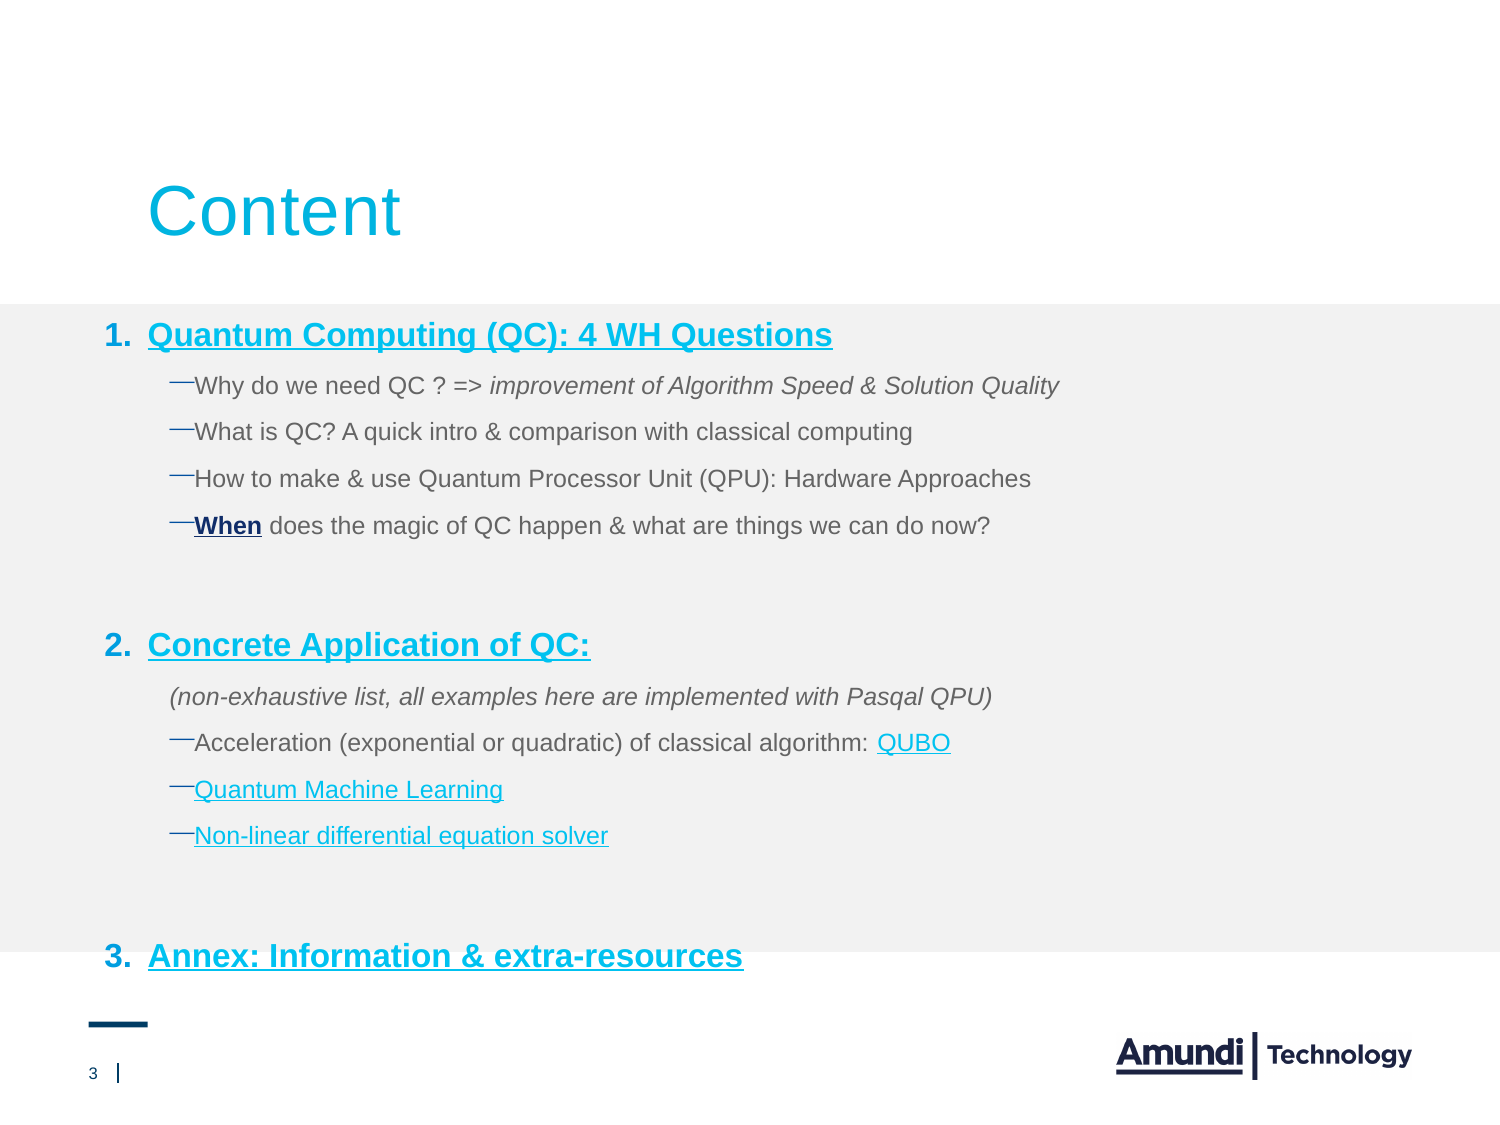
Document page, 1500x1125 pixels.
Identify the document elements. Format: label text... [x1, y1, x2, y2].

title Content [147, 174, 1424, 252]
picture [1116, 1032, 1412, 1080]
slide_number 3 [88, 1062, 119, 1093]
list Quantum Computing (QC): 4 WH Questions Why do we need QC ? => improvement of Algorithm Speed & Solution Quality What is QC? A quick intro & comparison with classical computing How to make & use Quantum Processor Unit (QPU): Hardware Approaches When does the magic of QC happen & what are things we can do now? Concrete Application of QC: (non-exhaustive list, all examples here are implemented with Pasqal QPU) Acceleration (exponential or quadratic) of classical algorithm: QUBO Quantum Machine Learning Non-linear differential equation solver Annex: Information & extra-resources [103, 312, 1368, 978]
